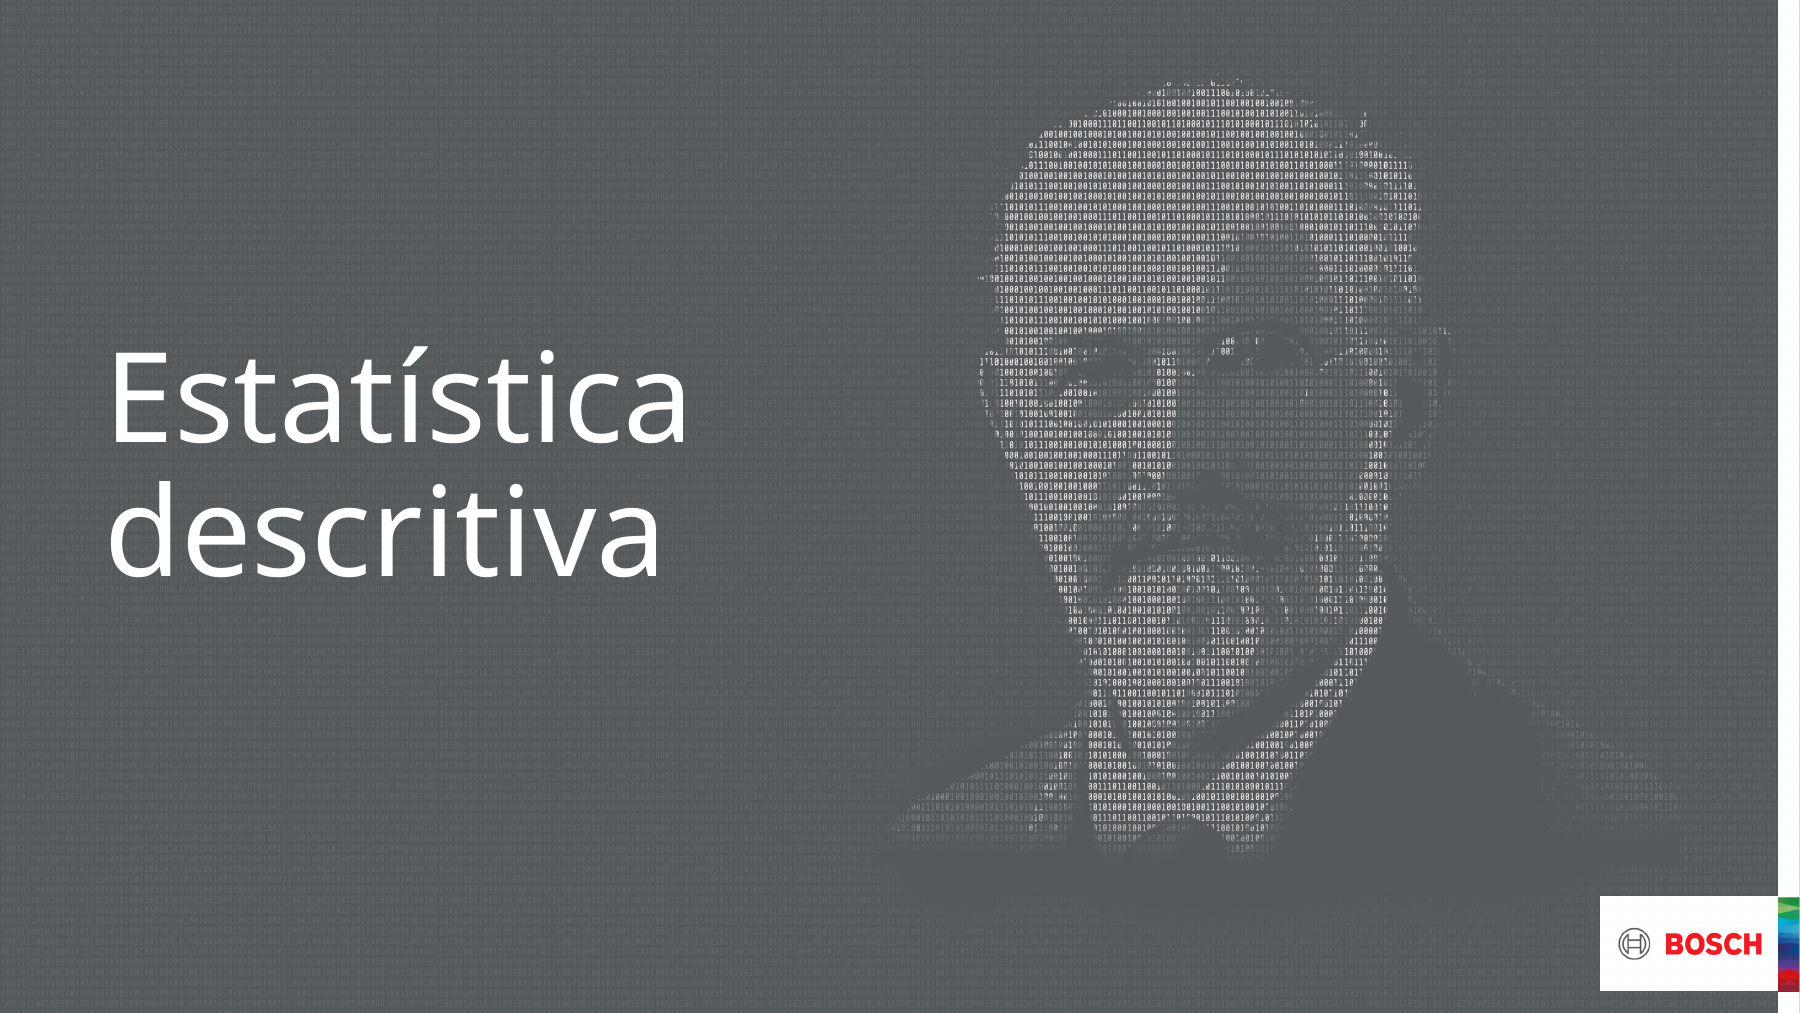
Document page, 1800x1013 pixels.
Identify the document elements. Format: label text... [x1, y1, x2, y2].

picture [0, 0, 1800, 1013]
text_box Estatística descritiva [89, 328, 1710, 684]
